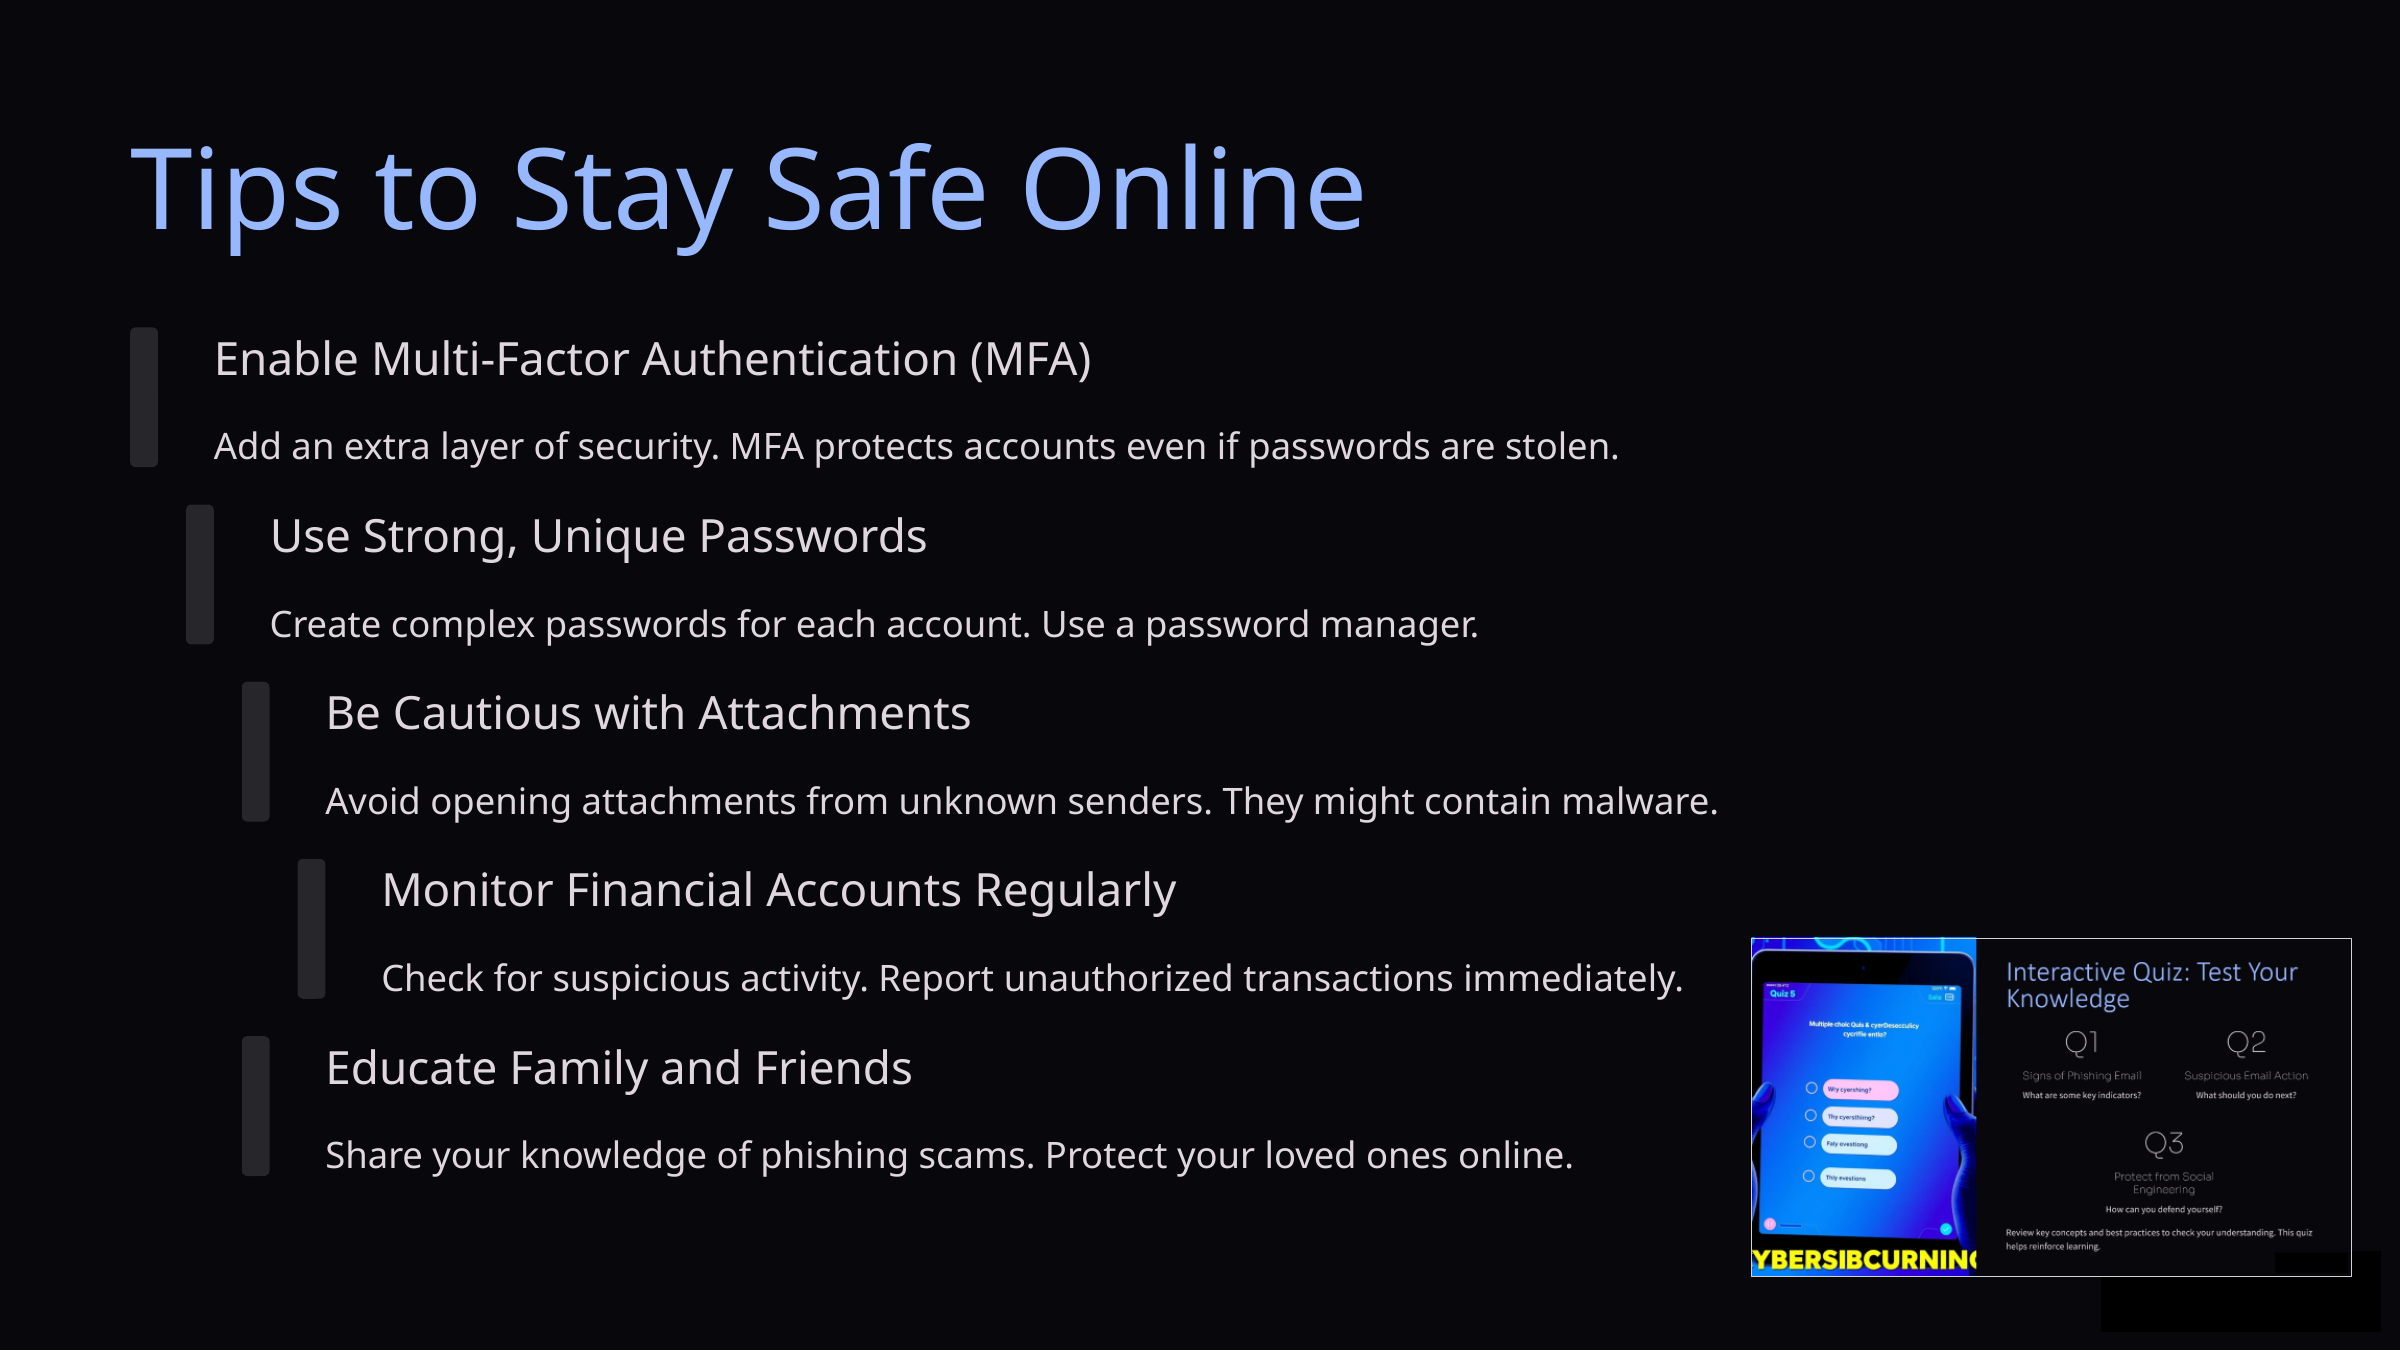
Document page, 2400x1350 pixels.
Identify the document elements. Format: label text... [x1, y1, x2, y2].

picture [2106, 1271, 2389, 1339]
text_box [130, 327, 159, 468]
text_box Check for suspicious activity. Report unauthorized transactions immediately. [381, 939, 1751, 999]
text_box Avoid opening attachments from unknown senders. They might contain malware. [325, 762, 2270, 822]
text_box Tips to Stay Safe Online [130, 136, 1246, 253]
text_box Educate Family and Friends [325, 1036, 966, 1095]
text_box Use Strong, Unique Passwords [269, 504, 994, 563]
text_box [297, 858, 326, 999]
text_box Share your knowledge of phishing scams. Protect your loved ones online. [325, 1116, 1751, 1176]
text_box Create complex passwords for each account. Use a password manager. [269, 584, 2270, 645]
text_box [241, 681, 270, 822]
text_box [2101, 1251, 2381, 1332]
picture [1752, 939, 2351, 1276]
text_box [185, 504, 214, 645]
text_box Monitor Financial Accounts Regularly [381, 858, 1264, 917]
text_box [241, 1036, 270, 1177]
text_box Add an extra layer of security. MFA protects accounts even if passwords are stolen. [213, 407, 2270, 468]
picture [1821, 939, 1840, 944]
text_box Enable Multi-Factor Authentication (MFA) [213, 327, 1198, 386]
text_box Be Cautious with Attachments [325, 681, 1046, 740]
